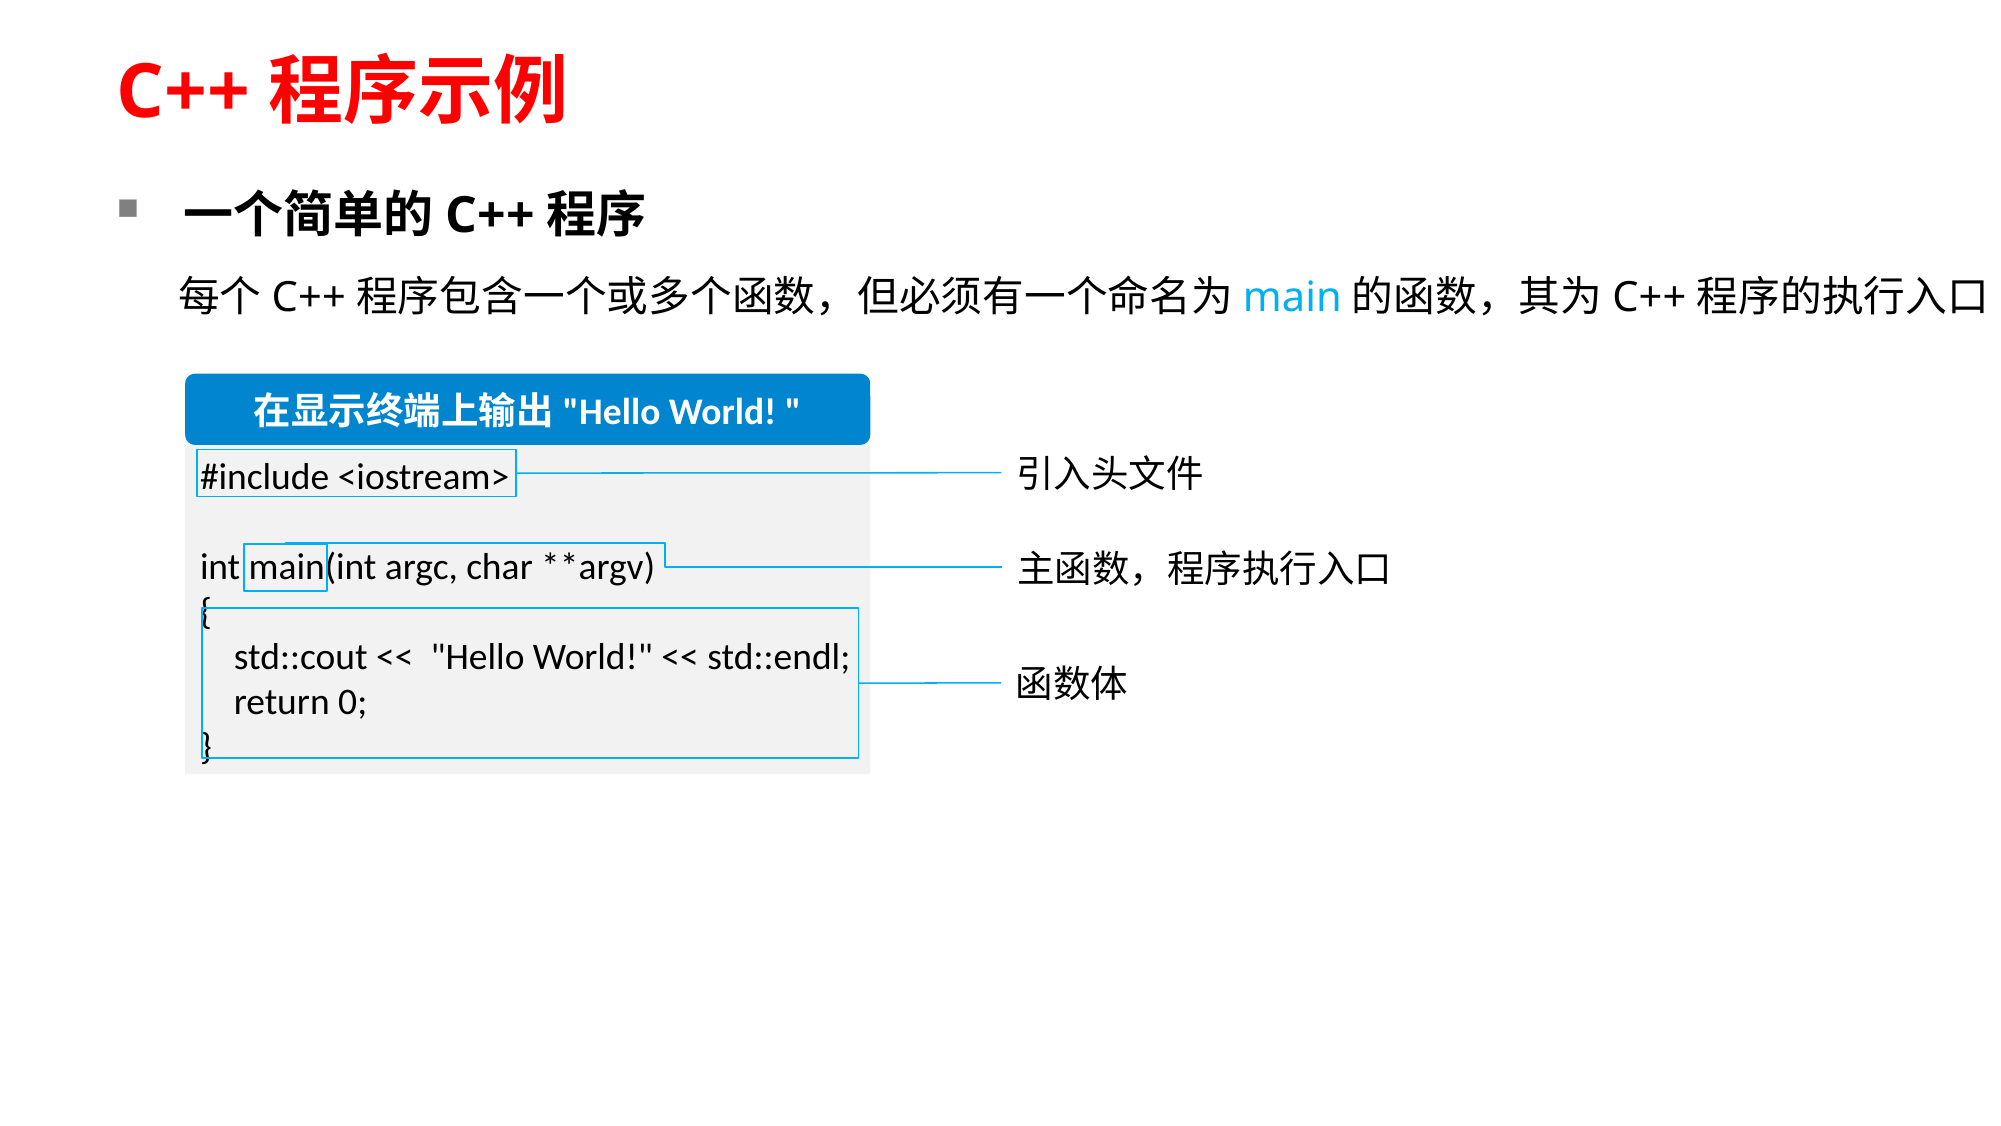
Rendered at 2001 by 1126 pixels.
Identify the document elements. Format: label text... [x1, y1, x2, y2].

list 一个简单的C++程序 [96, 148, 1916, 256]
title C++程序示例 [96, 42, 1916, 132]
text_box 每个C++程序包含一个或多个函数，但必须有一个命名为main的函数，其为C++程序的执行入口 [163, 262, 2001, 328]
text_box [184, 373, 1410, 778]
